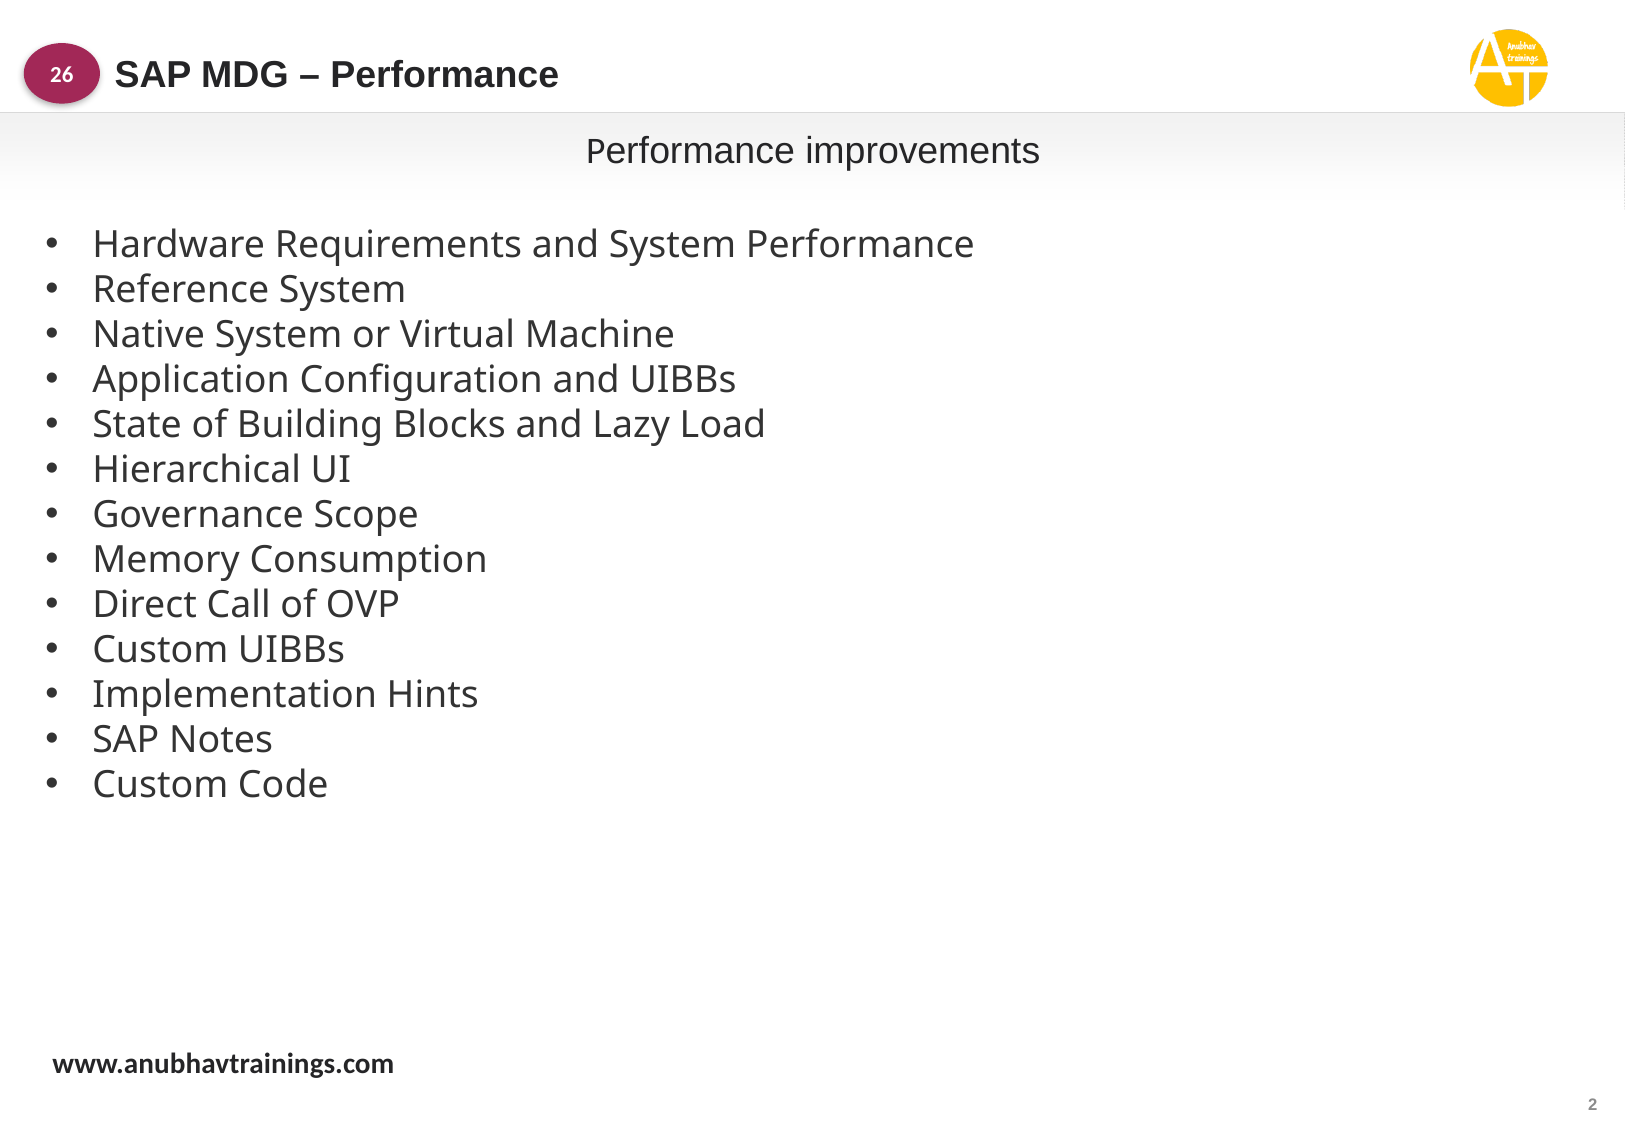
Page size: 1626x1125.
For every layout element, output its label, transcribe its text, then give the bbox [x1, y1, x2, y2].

title Performance improvements [30, 124, 1595, 314]
picture [0, 113, 1625, 210]
text_box Hardware Requirements and System Performance Reference System Native System or Virtual Machine Application Configuration and UIBBs State of Building Blocks and Lazy Load Hierarchical UI Governance Scope Memory Consumption Direct Call of OVP Custom UIBBs Implementation Hints SAP Notes Custom Code [30, 212, 1363, 858]
text_box SAP MDG – Performance [99, 42, 1438, 103]
picture [1462, 24, 1552, 112]
text_box 26 [23, 42, 101, 105]
